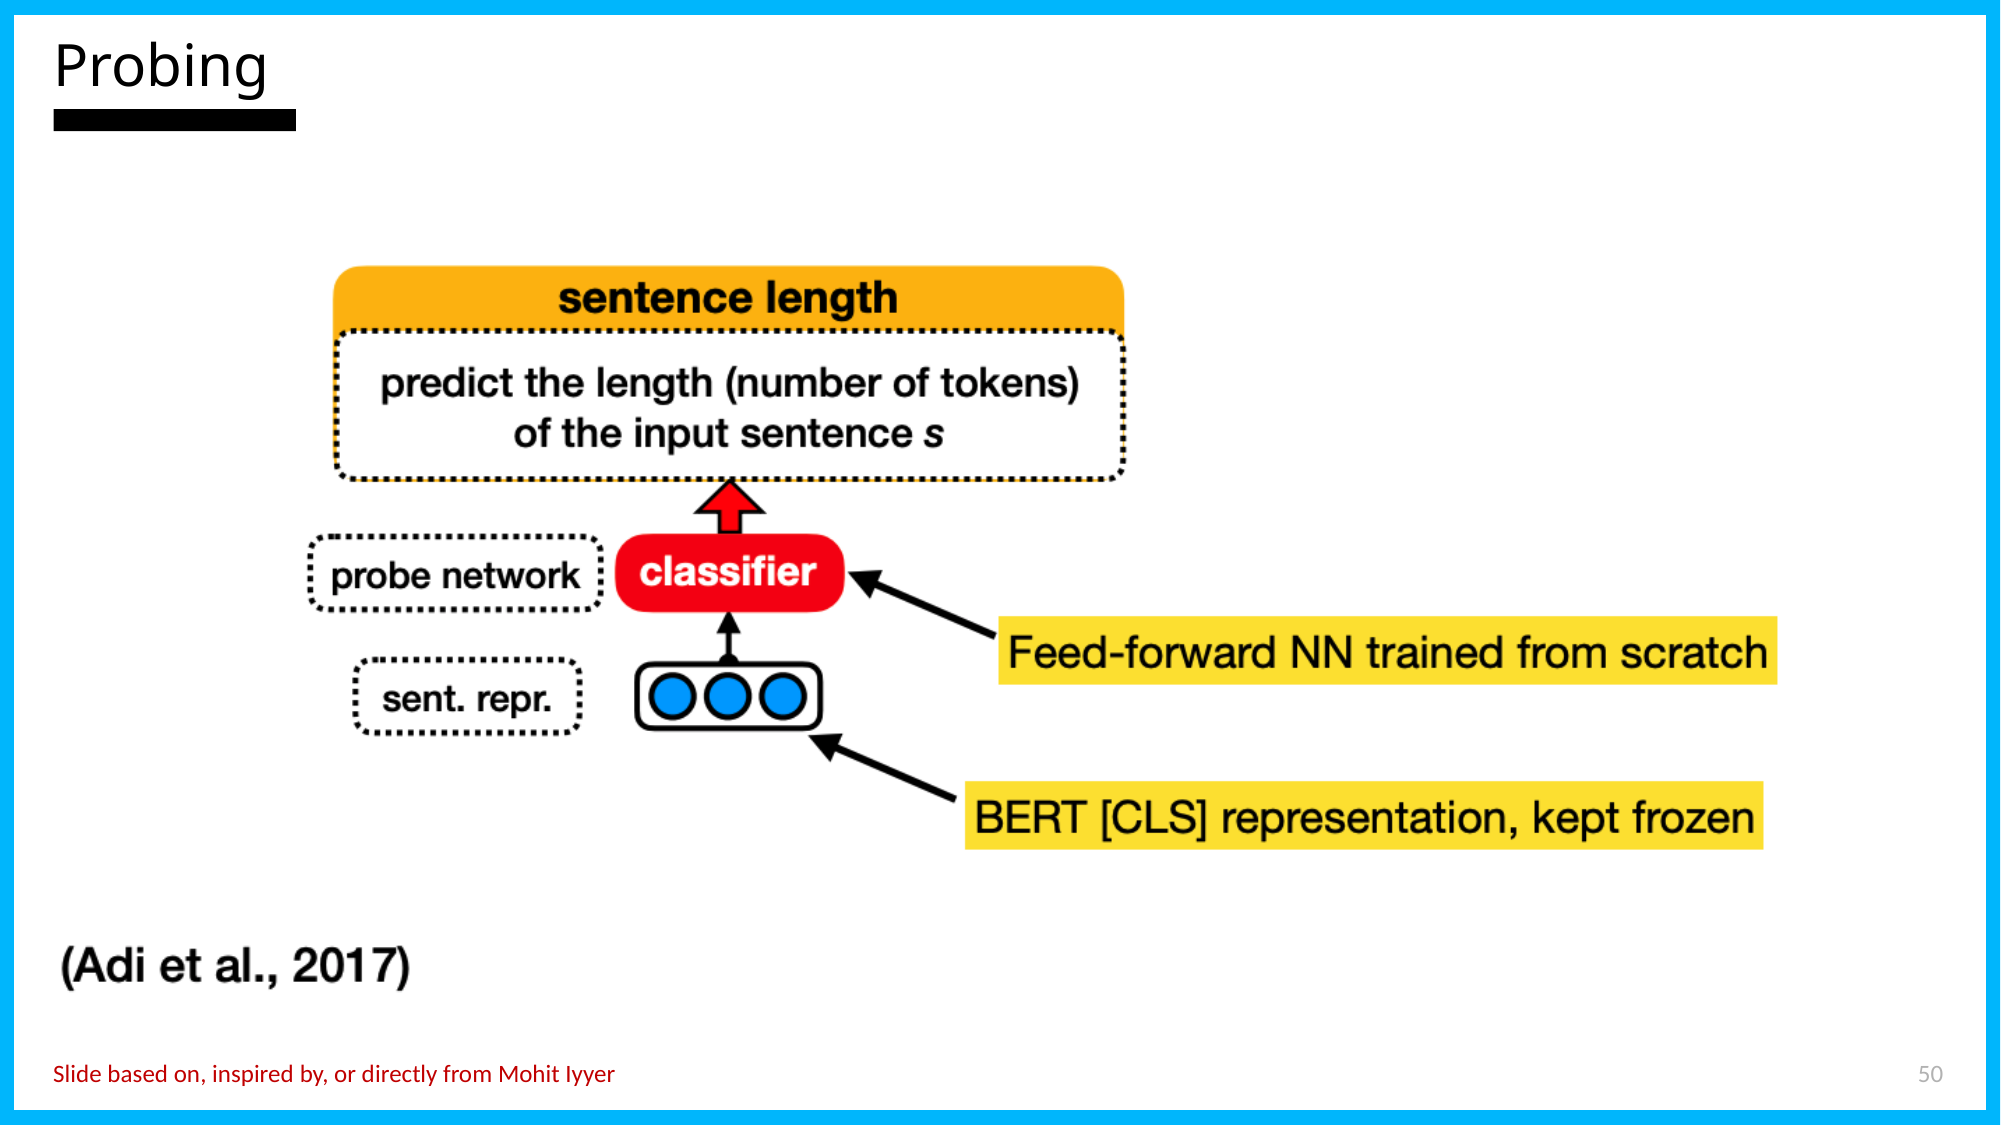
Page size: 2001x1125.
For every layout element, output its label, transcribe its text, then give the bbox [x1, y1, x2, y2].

text_box Probing [38, 28, 411, 132]
slide_number 50 [1508, 1042, 1959, 1103]
picture [305, 250, 1786, 875]
text_box Slide based on, inspired by, or directly from Mohit Iyyer [38, 1049, 1000, 1095]
picture [53, 931, 426, 1003]
